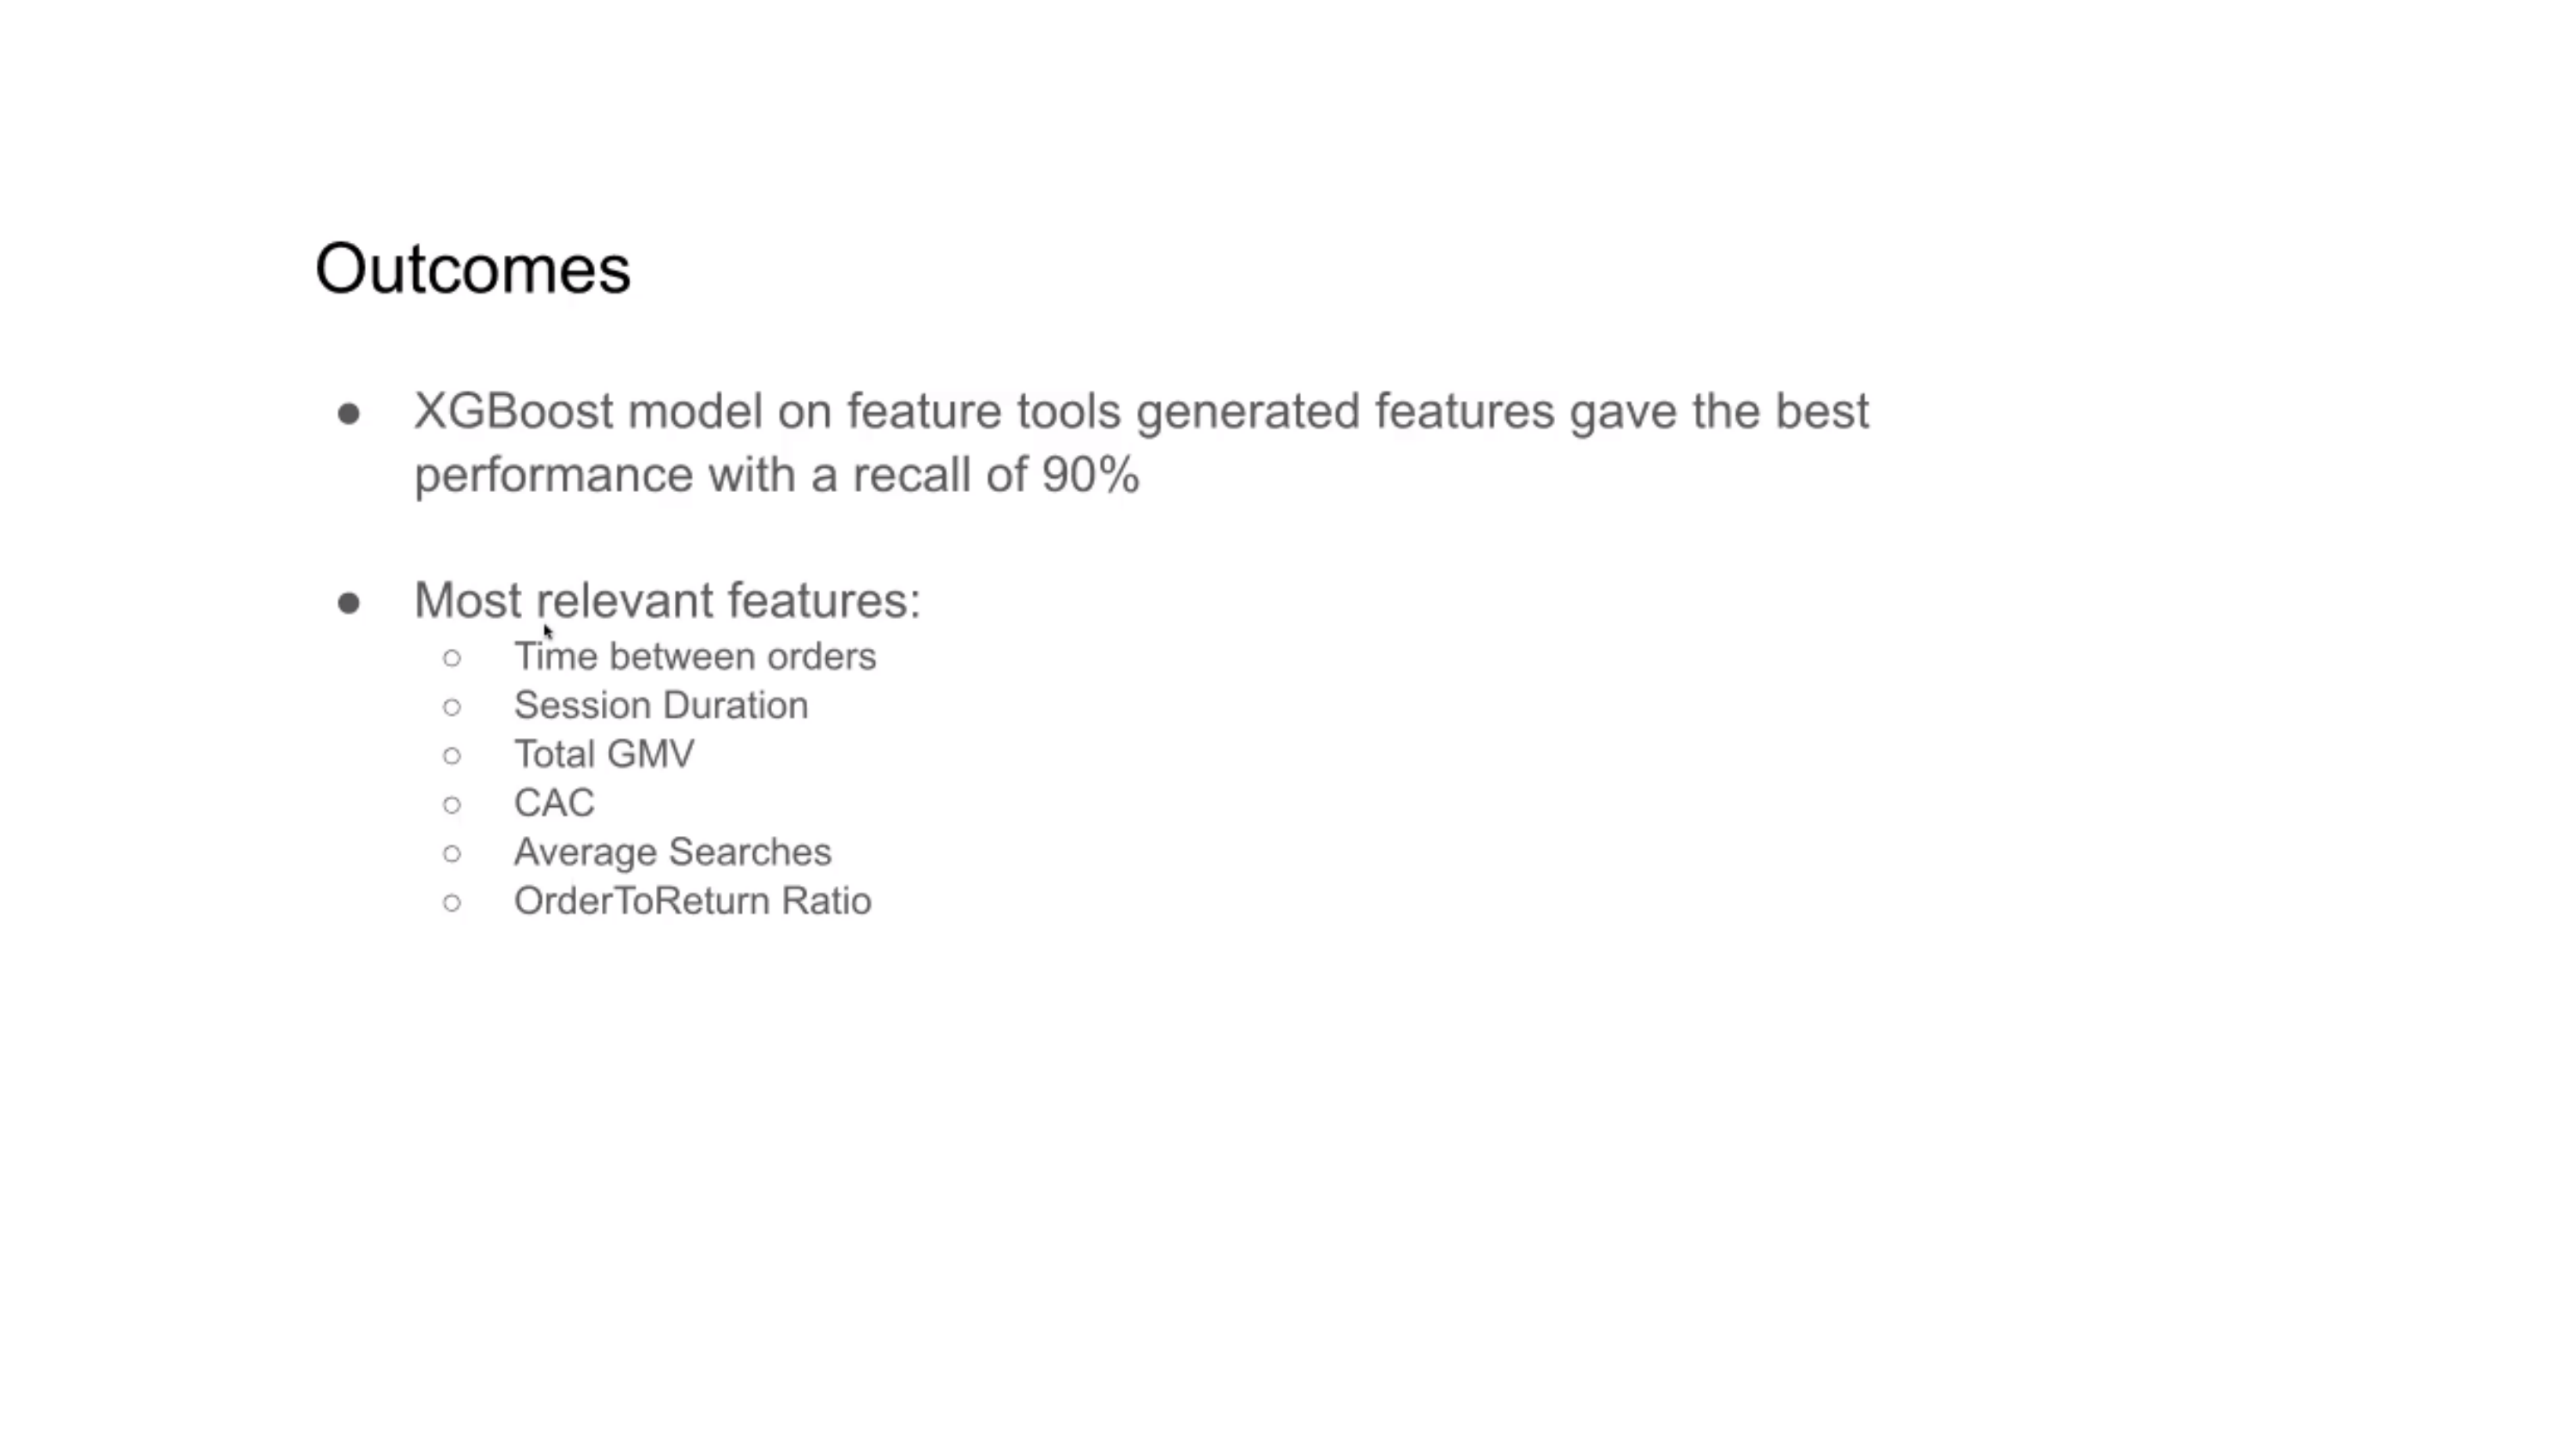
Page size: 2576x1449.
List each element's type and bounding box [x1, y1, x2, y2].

picture [268, 197, 2015, 1007]
